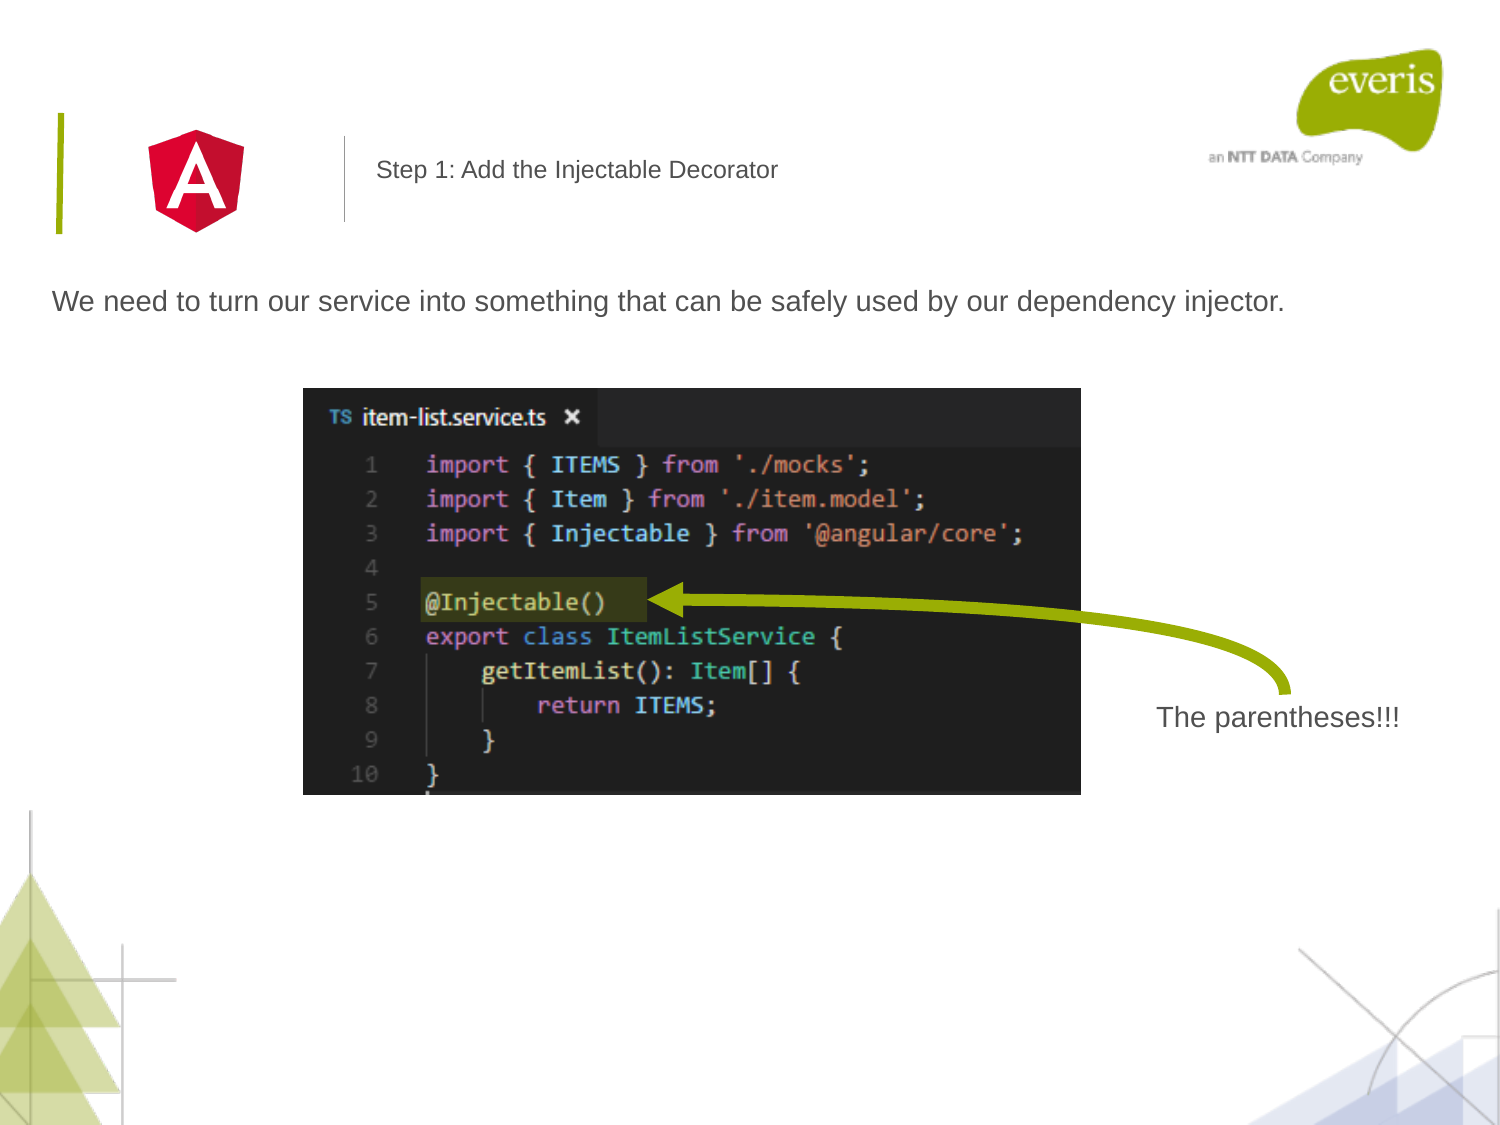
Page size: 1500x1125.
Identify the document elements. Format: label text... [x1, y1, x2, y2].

picture [1014, 388, 1081, 795]
list We need to turn our service into something that can be safely used by our dependency injector. [37, 279, 1403, 378]
list Step 1: Add the Injectable Decorator [361, 149, 1079, 208]
picture [303, 388, 918, 795]
picture [1199, 27, 1453, 186]
picture [132, 114, 260, 242]
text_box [918, 328, 1014, 967]
picture [0, 787, 261, 1125]
picture [1161, 891, 1500, 1125]
list The parentheses!!! [1141, 694, 1429, 748]
